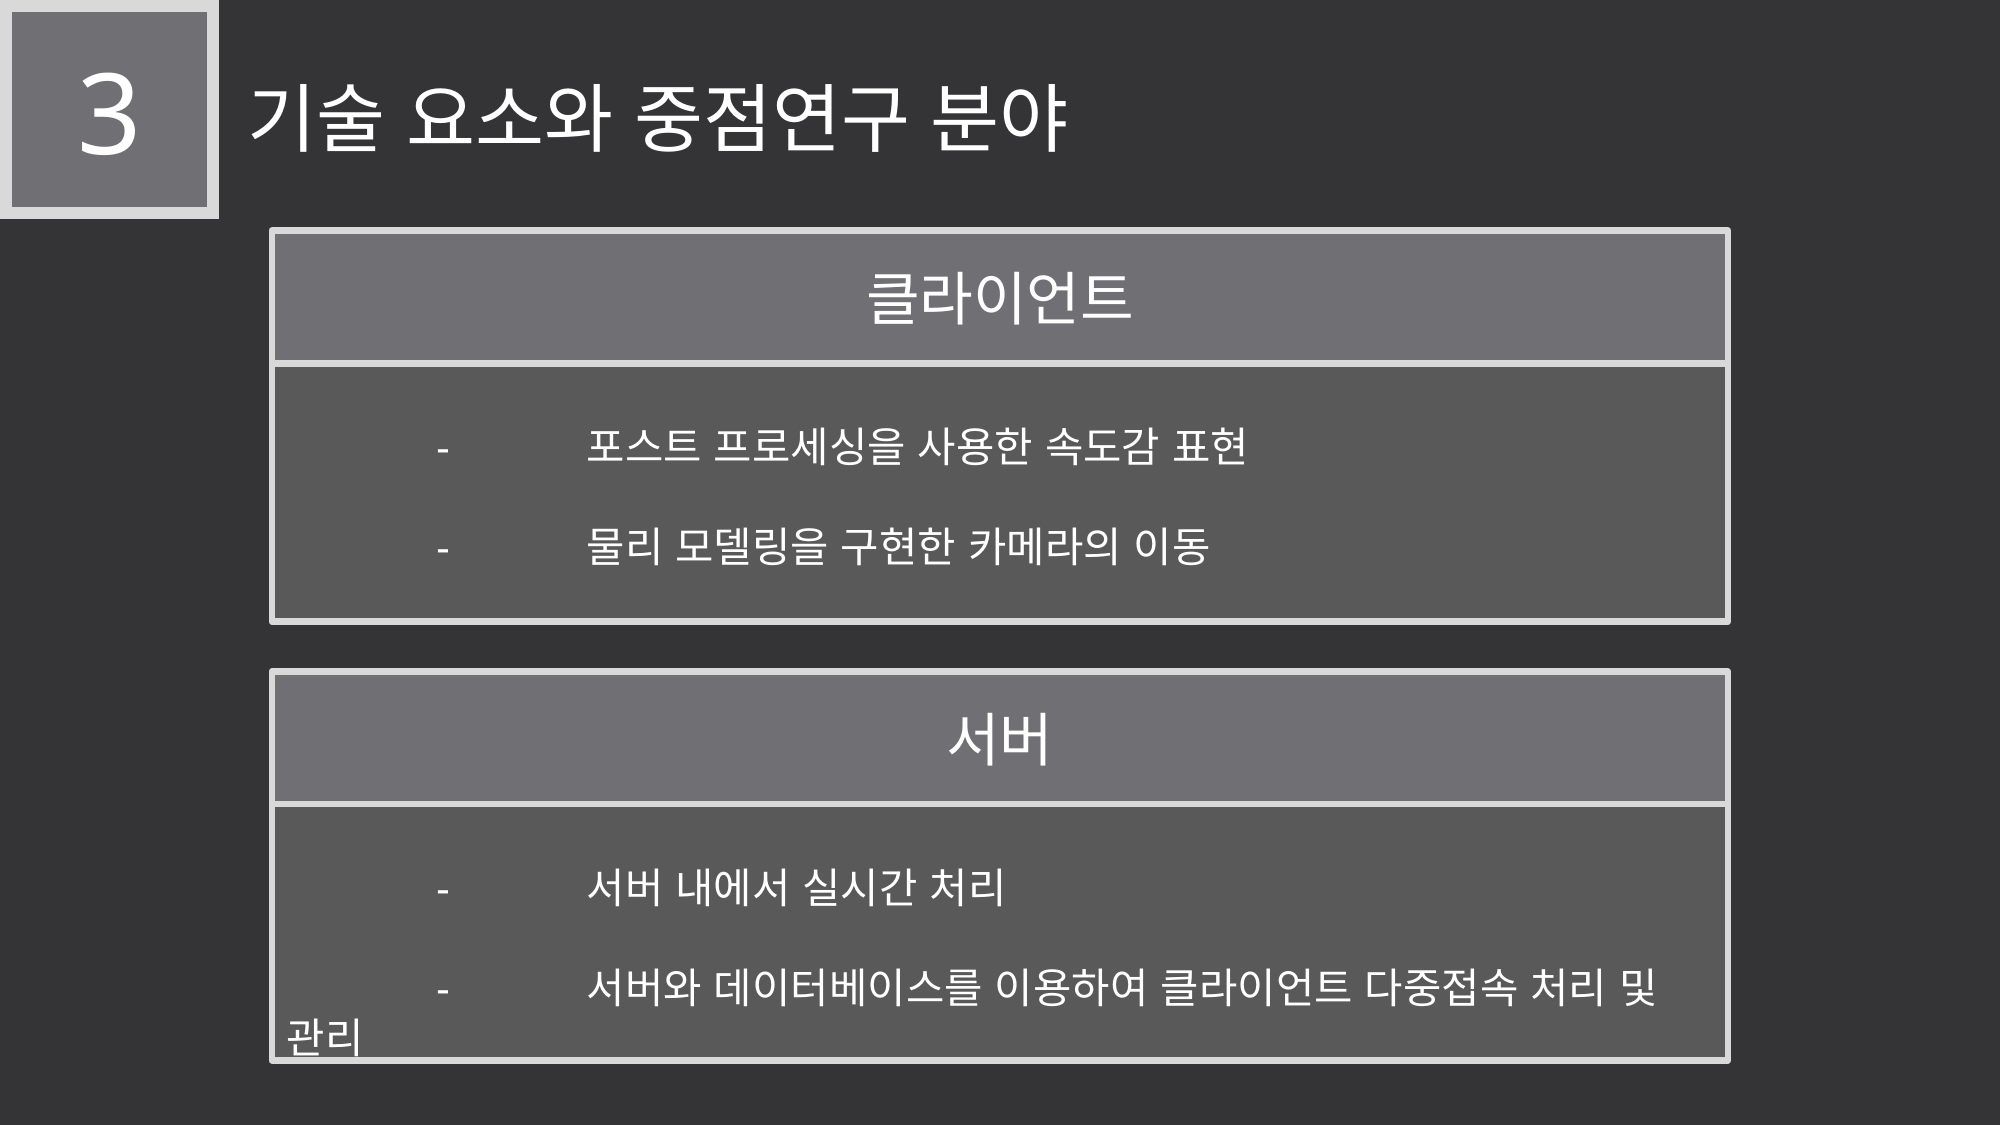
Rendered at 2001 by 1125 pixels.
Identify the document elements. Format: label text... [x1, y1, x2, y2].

text_box 클라이언트 [271, 229, 1729, 362]
text_box 기술 요소와 중점연구 분야 [232, 64, 1382, 170]
text_box - 서버 내에서 실시간 처리 - 서버와 데이터베이스를 이용하여 클라이언트 다중접속 처리 및 관리 [271, 803, 1729, 1062]
text_box 서버 [271, 670, 1729, 803]
text_box 3 [5, 5, 214, 214]
text_box - 포스트 프로세싱을 사용한 속도감 표현 - 물리 모델링을 구현한 카메라의 이동 [271, 362, 1729, 623]
